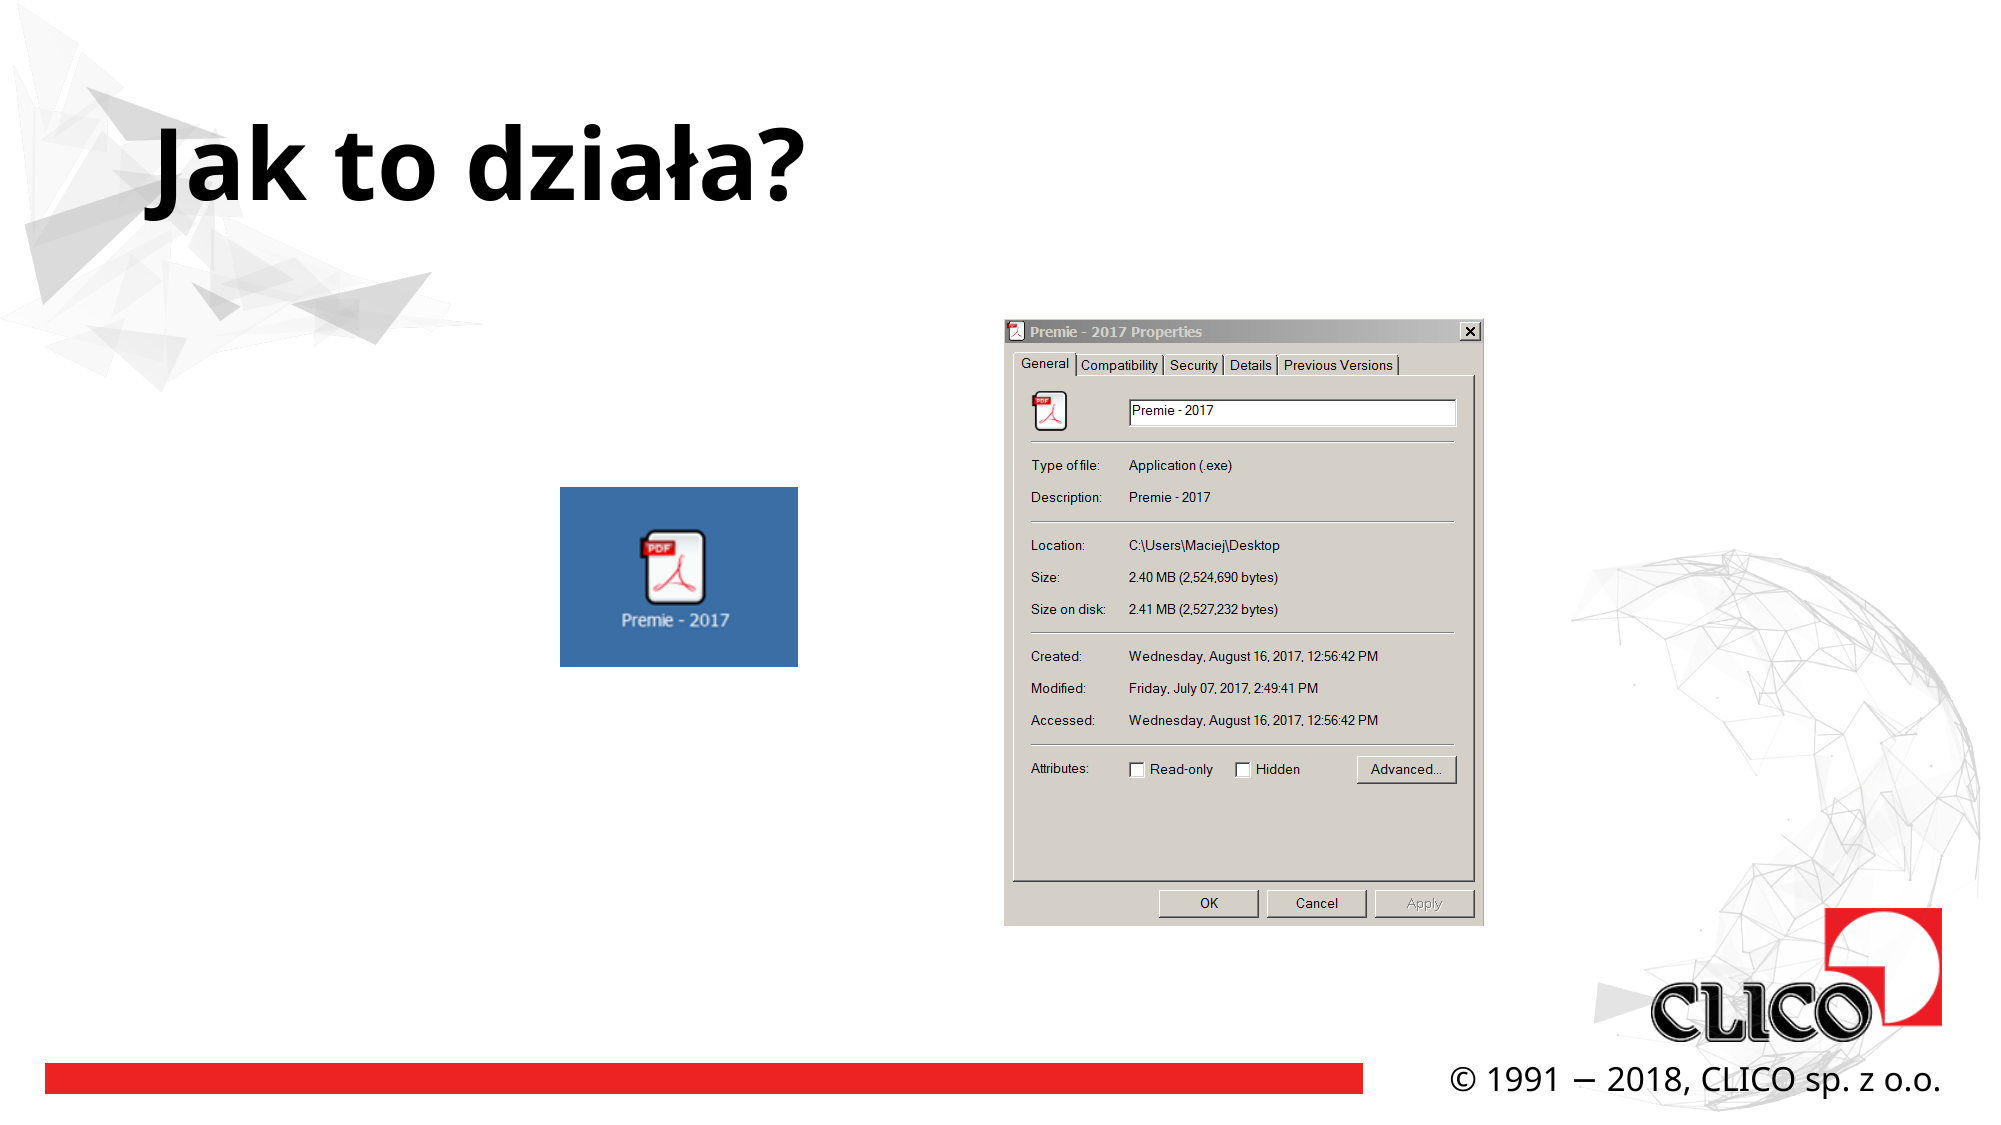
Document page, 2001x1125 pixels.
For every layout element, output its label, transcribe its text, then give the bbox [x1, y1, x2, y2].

picture [1651, 908, 1942, 1042]
title Jak to działa? [137, 59, 1863, 278]
picture [560, 487, 798, 667]
picture [1003, 318, 1484, 926]
